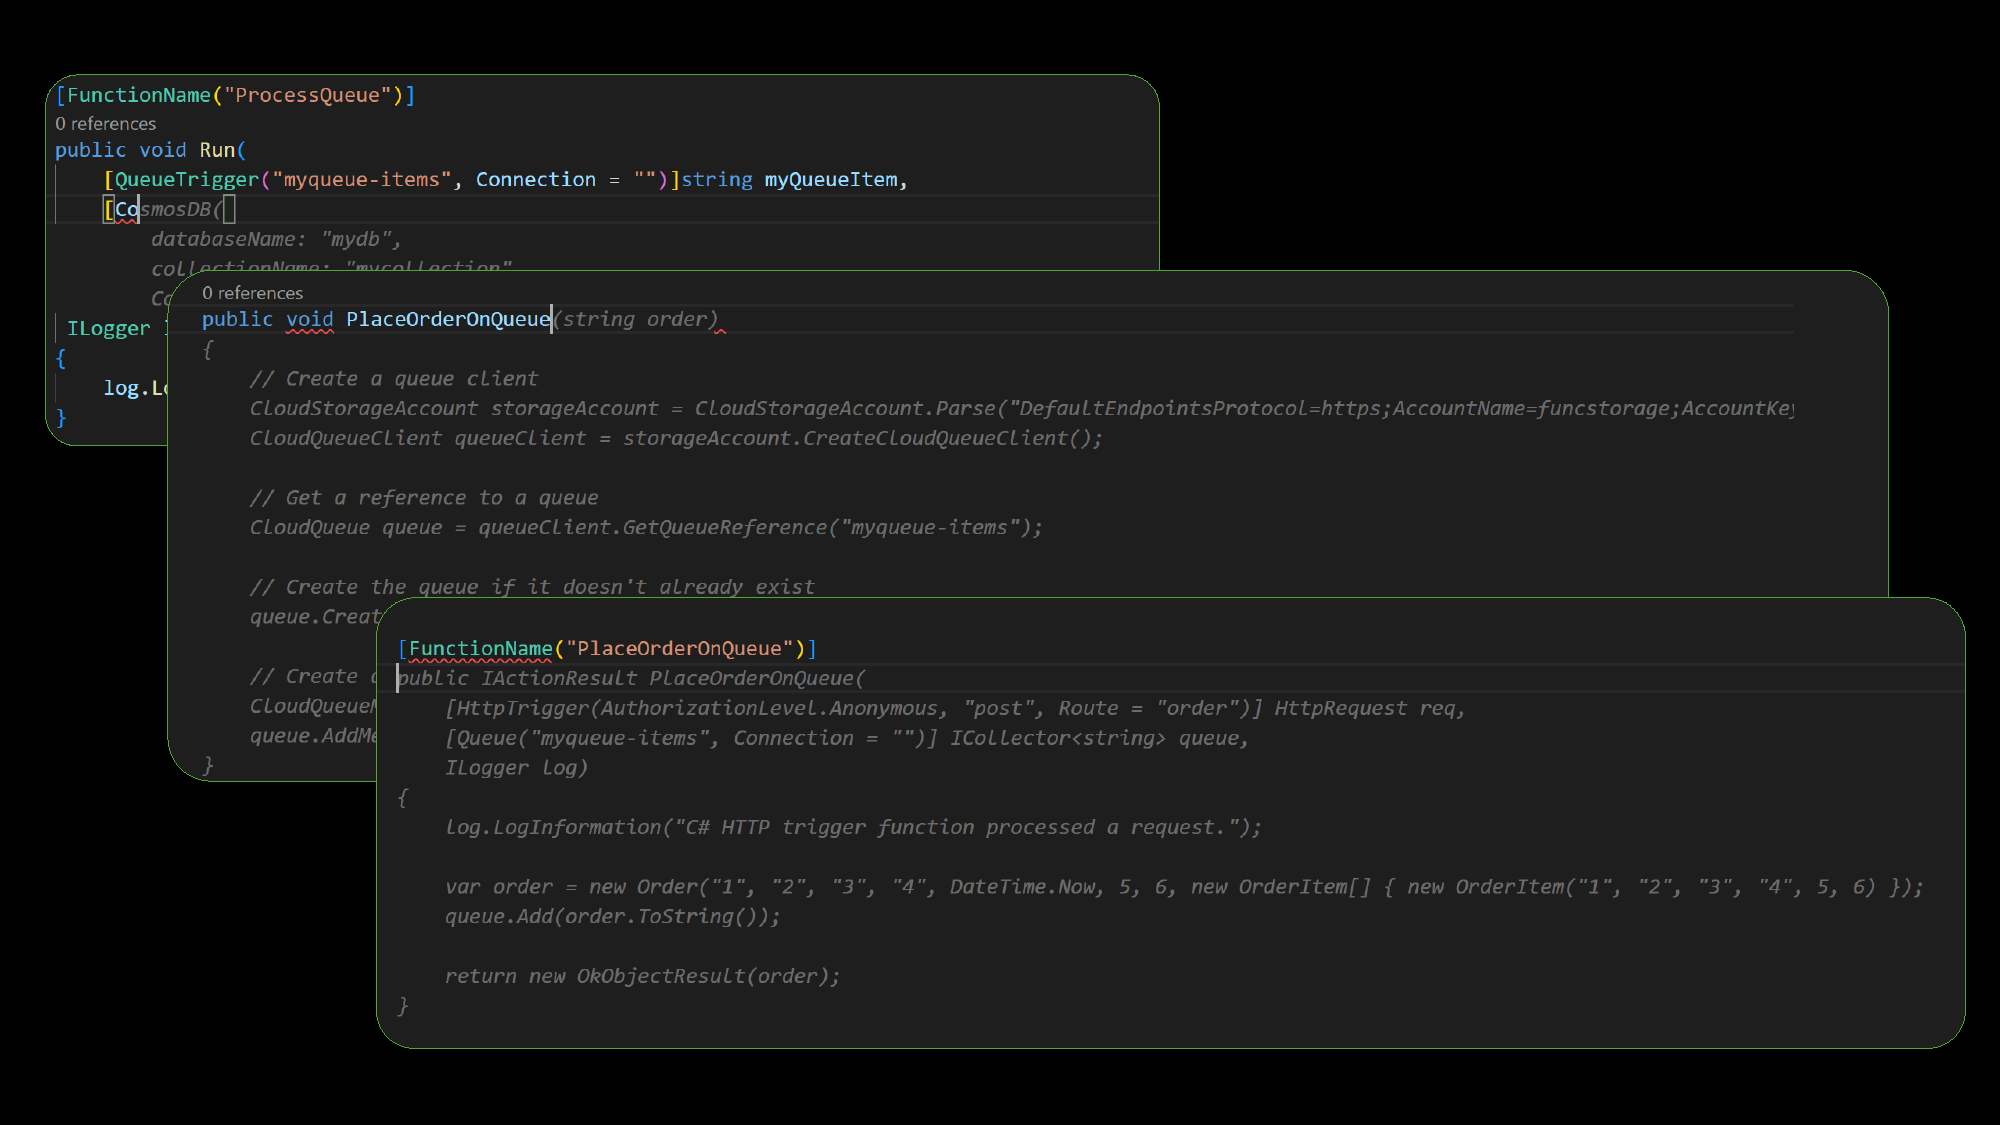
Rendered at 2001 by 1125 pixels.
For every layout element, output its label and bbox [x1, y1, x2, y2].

picture [45, 74, 1966, 1049]
